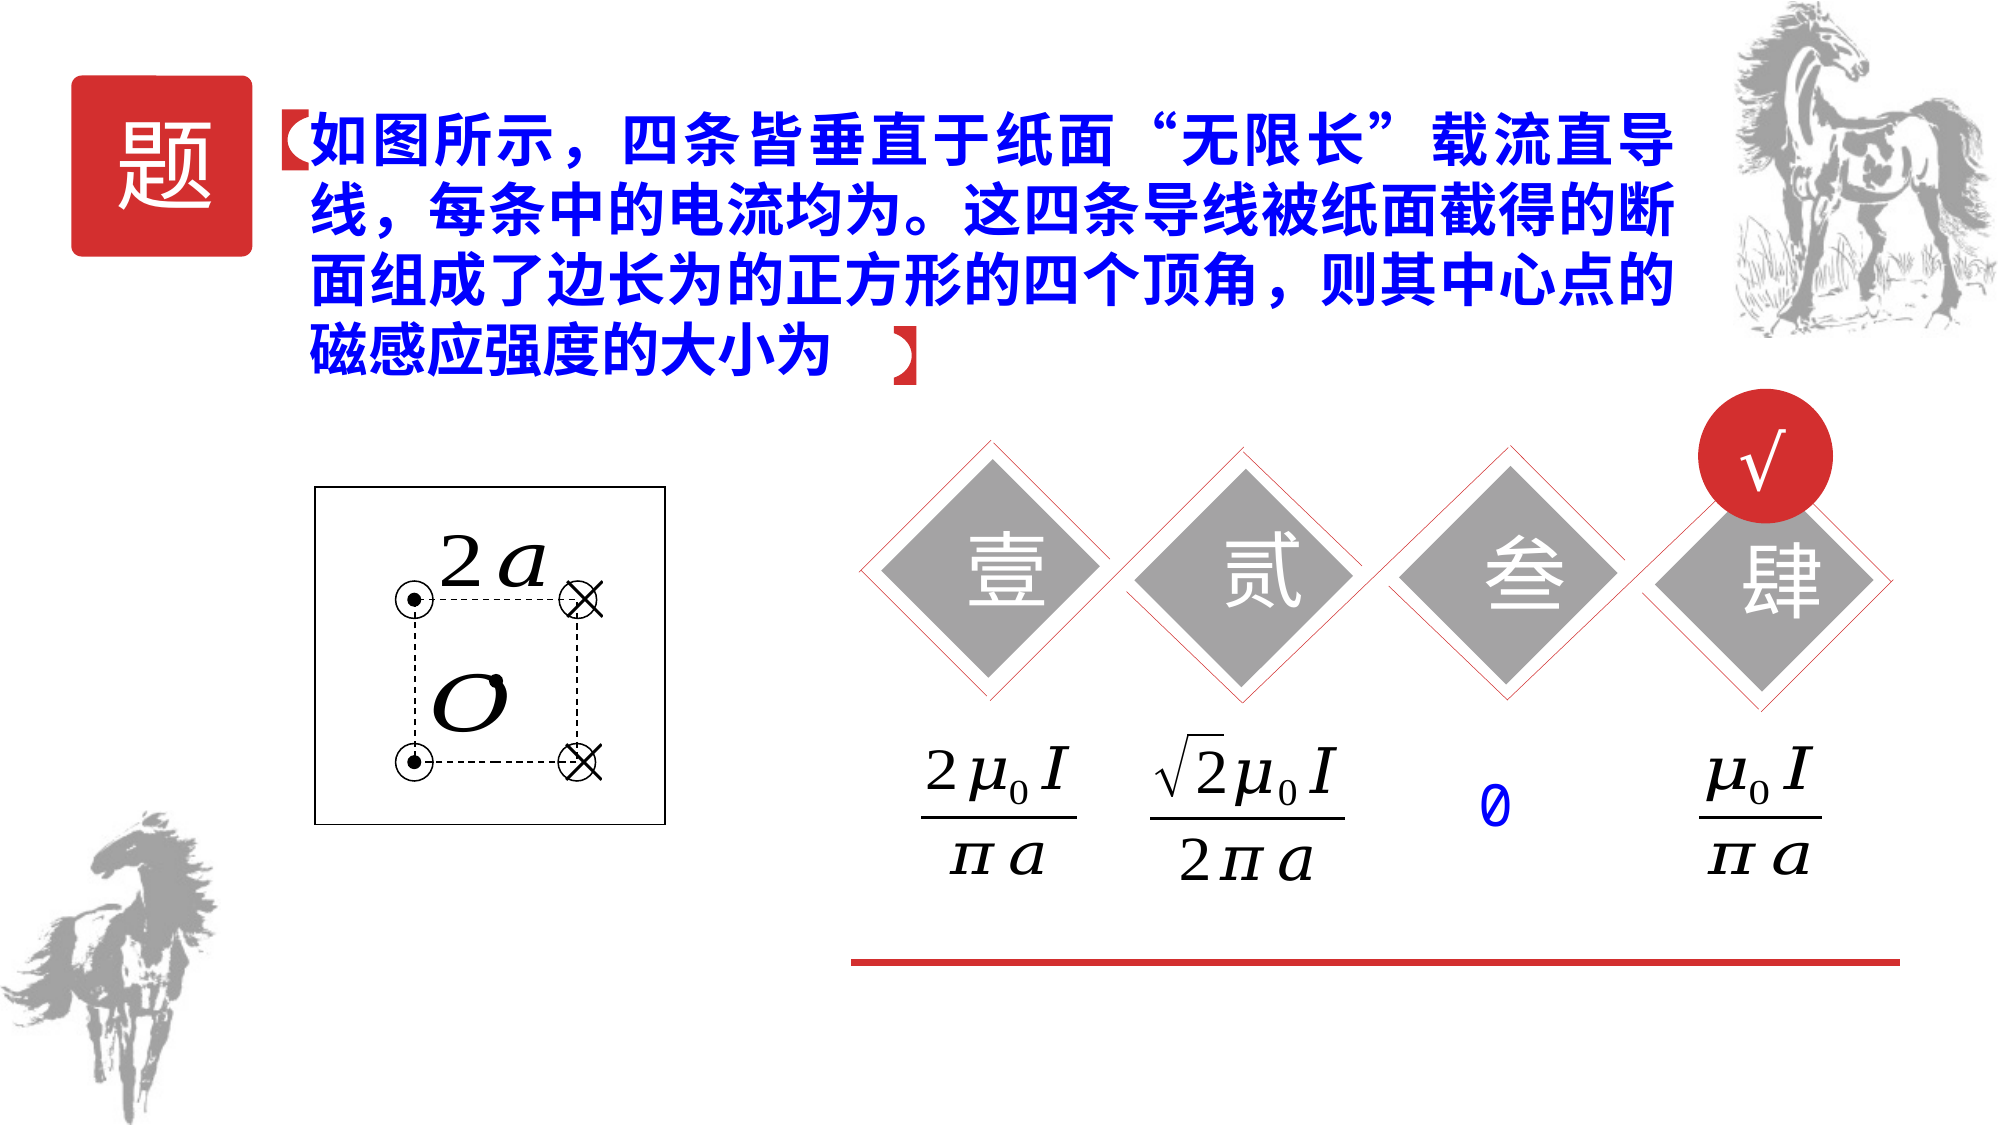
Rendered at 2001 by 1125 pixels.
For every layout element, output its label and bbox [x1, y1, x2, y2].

text_box [1698, 388, 1833, 524]
picture [1733, 1, 1998, 338]
text_box [314, 487, 665, 825]
picture [0, 810, 221, 1125]
text_box [281, 95, 1691, 394]
text_box [71, 75, 253, 257]
text_box [831, 418, 1921, 966]
